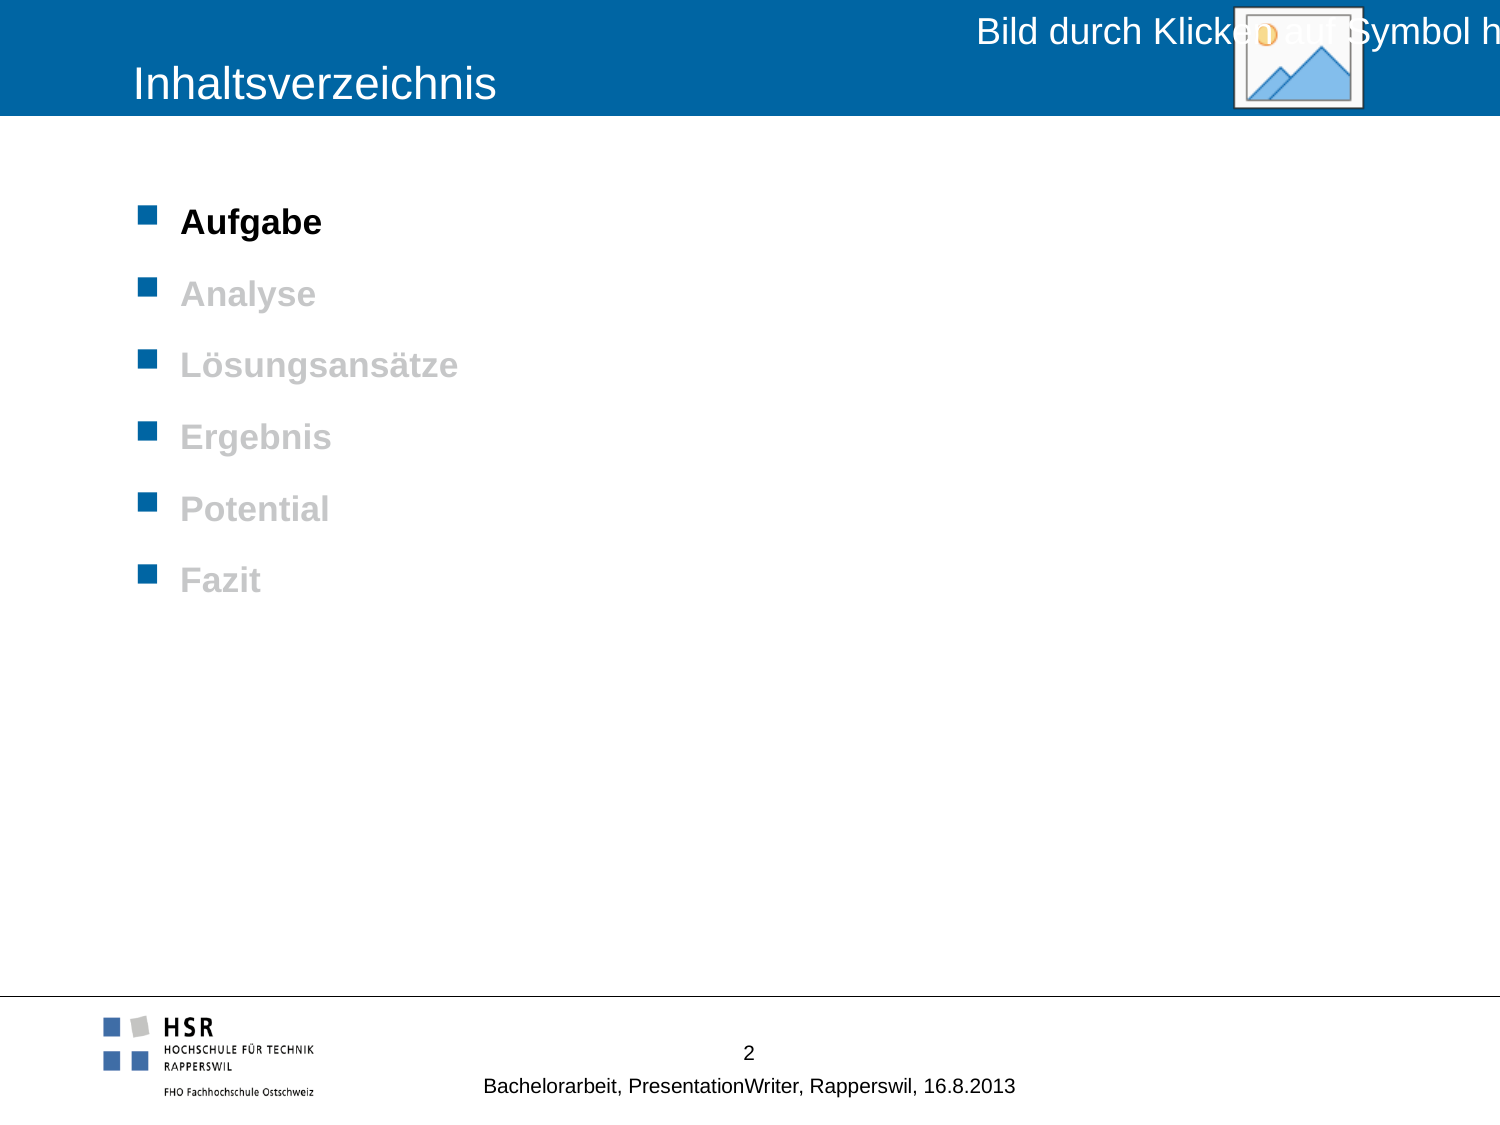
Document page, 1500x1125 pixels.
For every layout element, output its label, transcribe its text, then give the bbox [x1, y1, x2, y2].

list Aufgabe Analyse Lösungsansätze Ergebnis Potential Fazit [76, 191, 1424, 983]
picture [60, 1001, 327, 1111]
footer Bachelorarbeit, PresentationWriter, Rapperswil, 16.8.2013 [412, 1064, 1087, 1106]
title Inhaltsverzeichnis [0, 0, 1095, 116]
slide_number 2 [413, 1042, 1085, 1062]
picture [1097, 0, 1500, 117]
